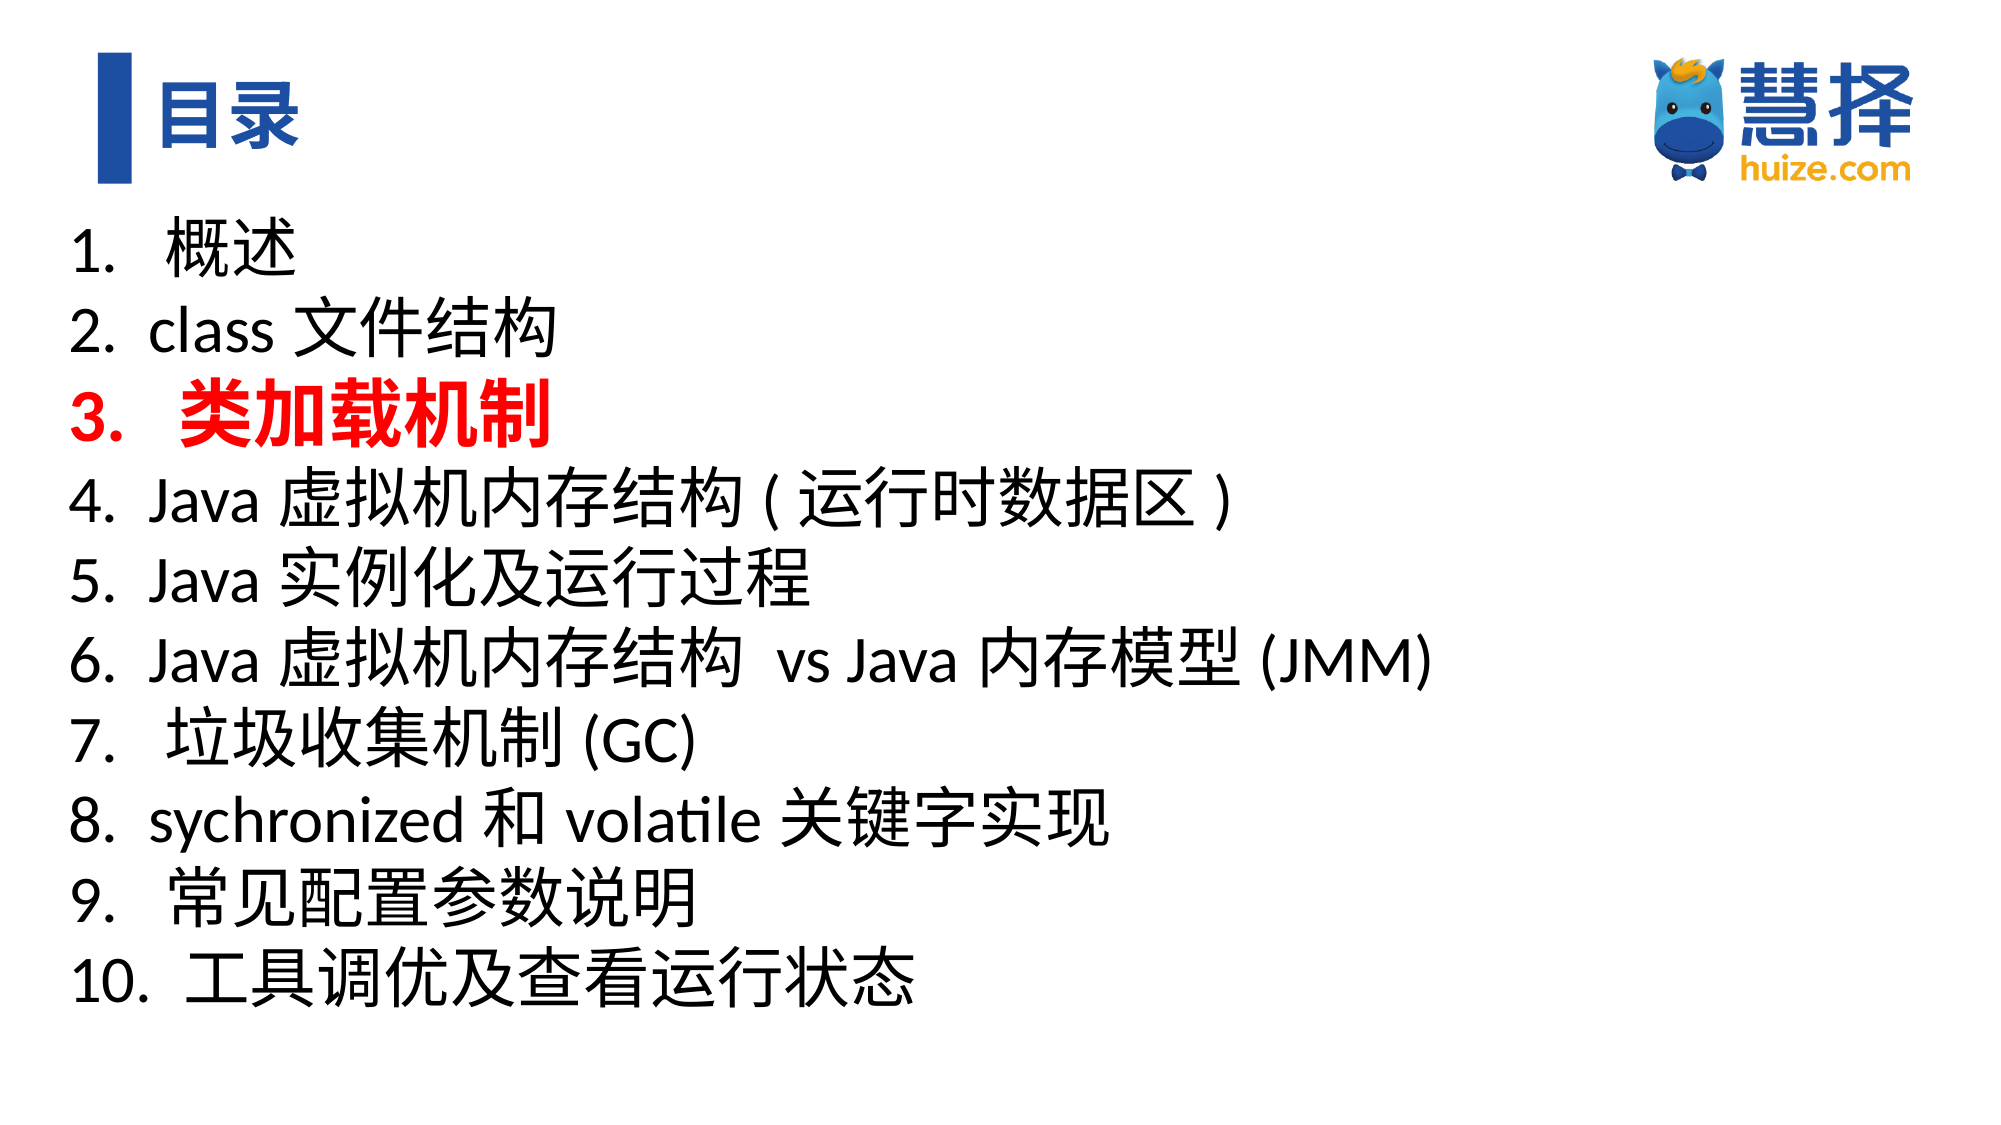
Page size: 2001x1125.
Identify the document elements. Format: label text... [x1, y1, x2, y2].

picture [1637, 0, 1929, 198]
title 目录 [137, 37, 1863, 198]
text_box 1. 概述 2. class文件结构 3. 类加载机制 4. Java虚拟机内存结构(运行时数据区) 5. Java实例化及运行过程 6. Java虚拟机内存结构 vs Java内存模型(JMM) 7. 垃圾收集机制(GC) 8. sychronized和volatile关键字实现 9. 常见配置参数说明 10. 工具调优及查看运行状态 [53, 198, 1947, 1024]
